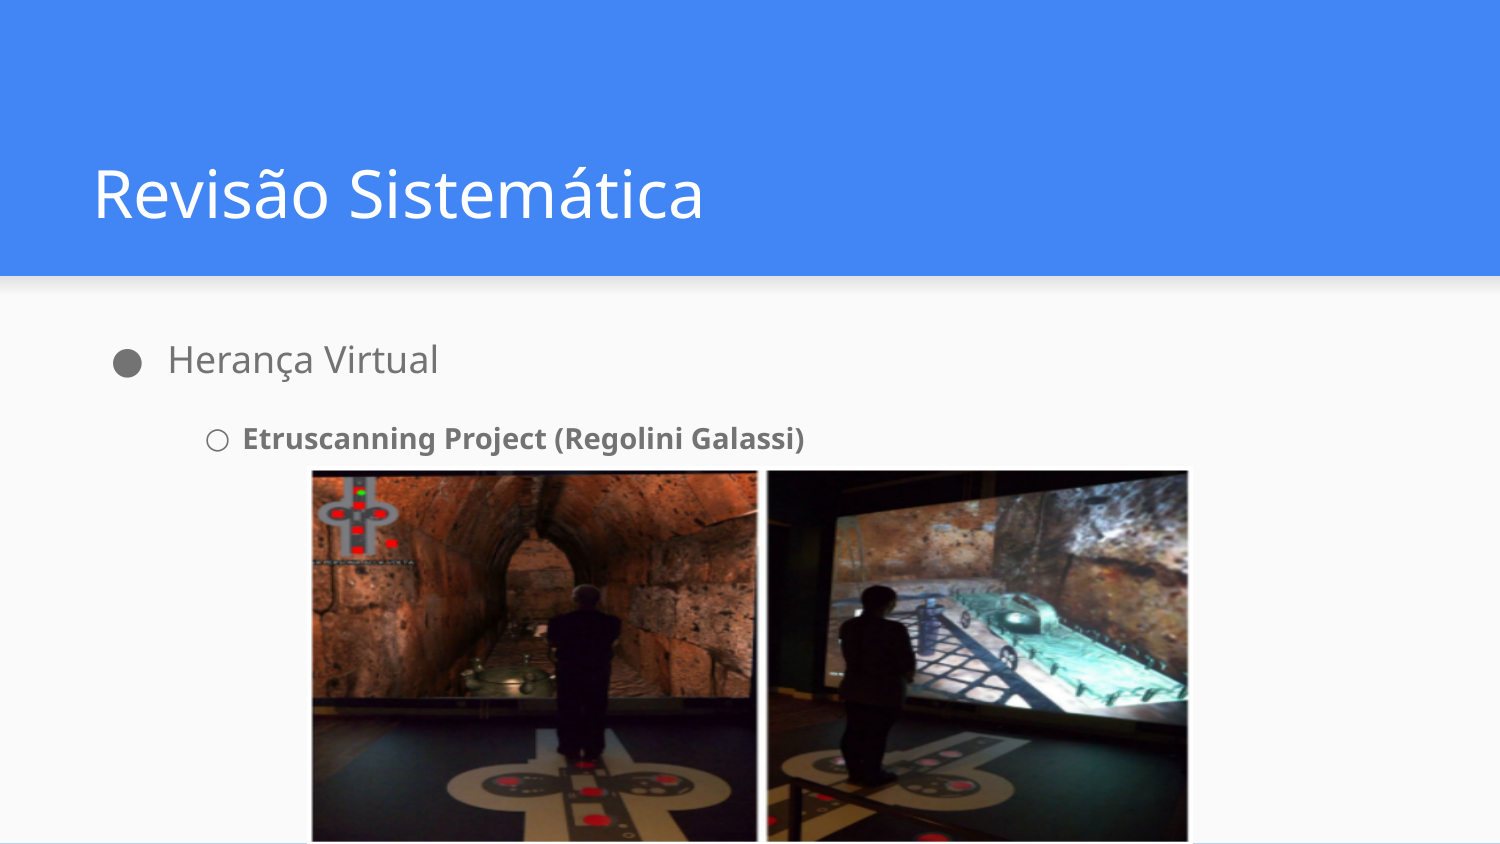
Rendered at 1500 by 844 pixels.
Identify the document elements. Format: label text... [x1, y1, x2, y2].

picture [307, 465, 1193, 844]
title Revisão Sistemática [77, 121, 1427, 248]
list Herança Virtual Etruscanning Project (Regolini Galassi) [77, 314, 1427, 760]
